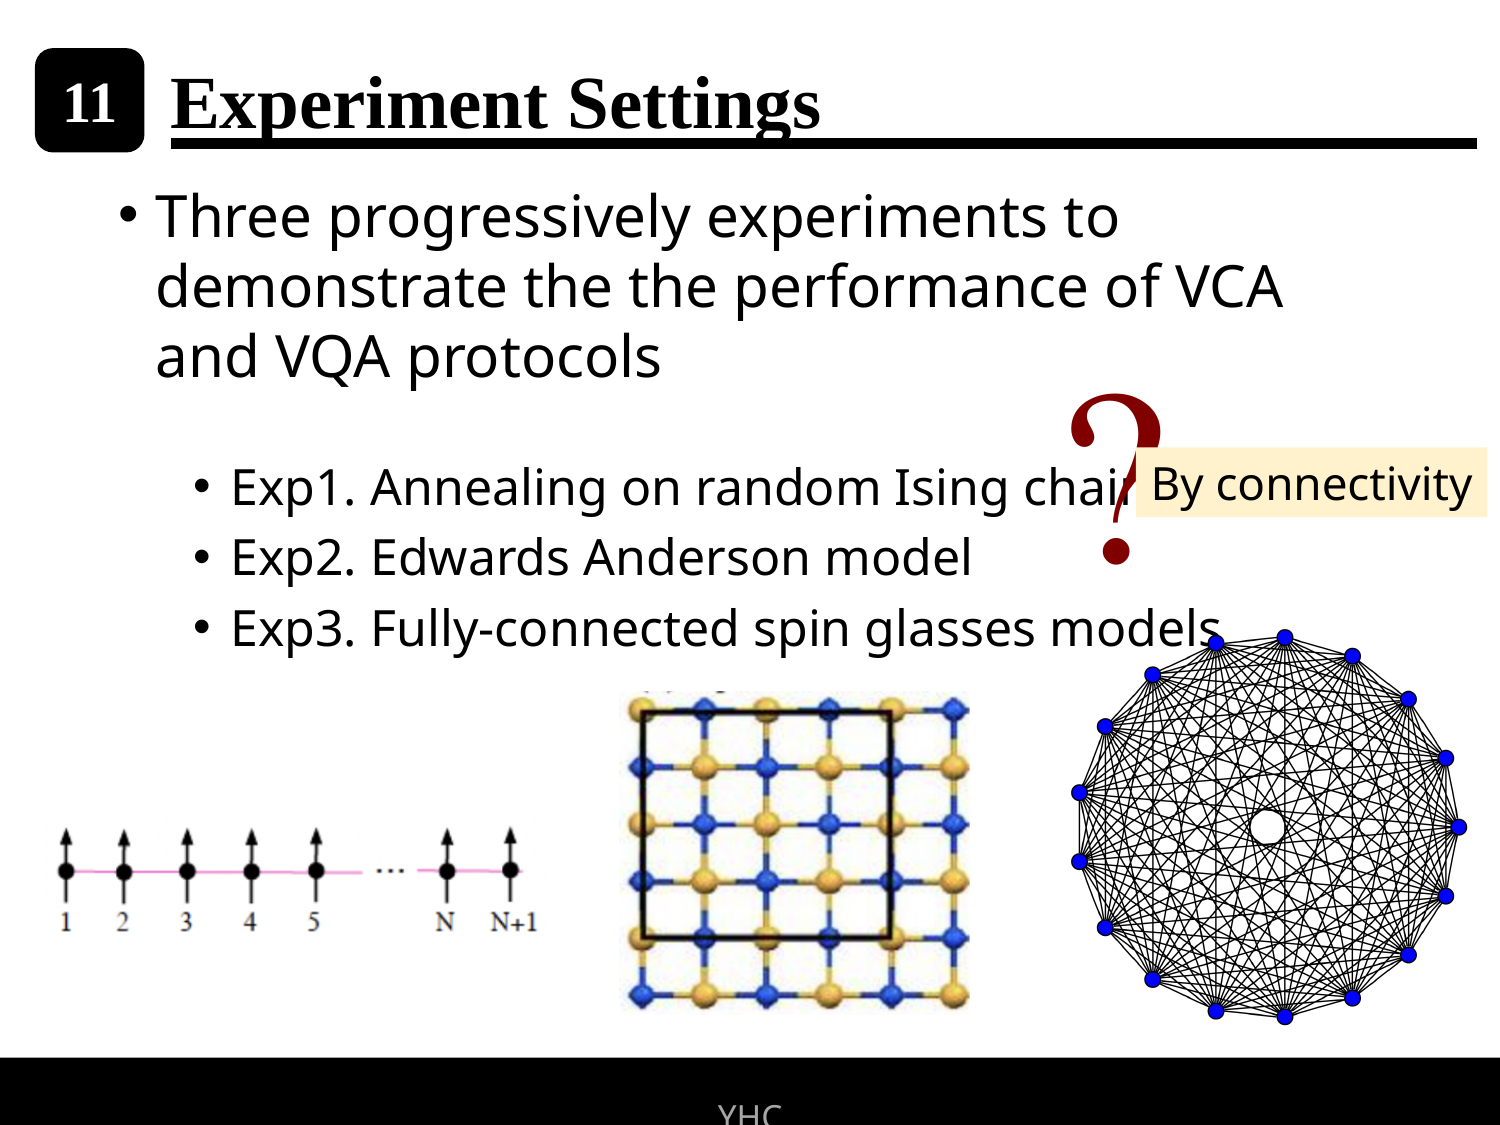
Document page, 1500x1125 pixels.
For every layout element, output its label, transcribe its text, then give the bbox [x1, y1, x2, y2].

picture [43, 816, 548, 942]
text_box By connectivity [1135, 447, 1488, 518]
list Three progressively experiments to demonstrate the the performance of VCA and VQA protocols Exp1. Annealing on random Ising chains Exp2. Edwards Anderson model Exp3. Fully-connected spin glasses models [103, 171, 1397, 1001]
title Experiment Settings [154, 54, 1397, 155]
picture [1065, 623, 1473, 1031]
slide_number 11 [36, 48, 144, 151]
picture [618, 691, 978, 1015]
